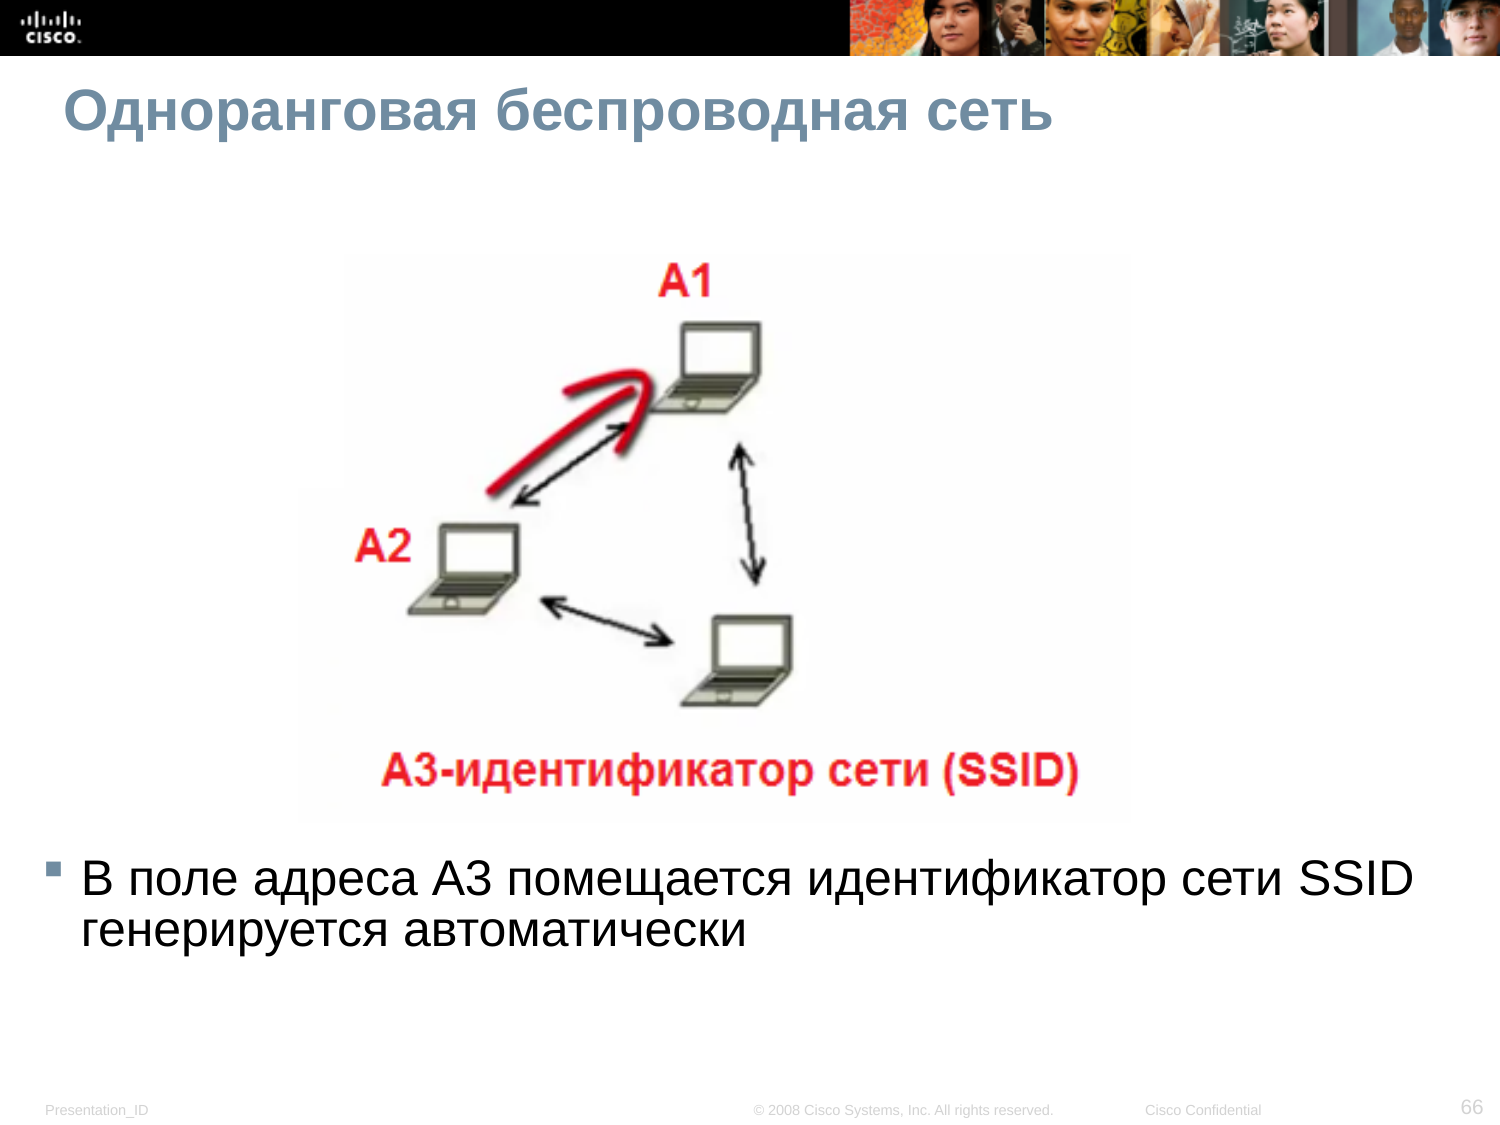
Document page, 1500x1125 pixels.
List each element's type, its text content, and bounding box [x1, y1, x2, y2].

list В поле адреса А3 помещается идентификатор сети SSID генерируется автоматически [28, 183, 1472, 1096]
title Одноранговая беспроводная сеть [50, 61, 1500, 151]
picture [298, 254, 1132, 823]
picture [0, 0, 1500, 56]
